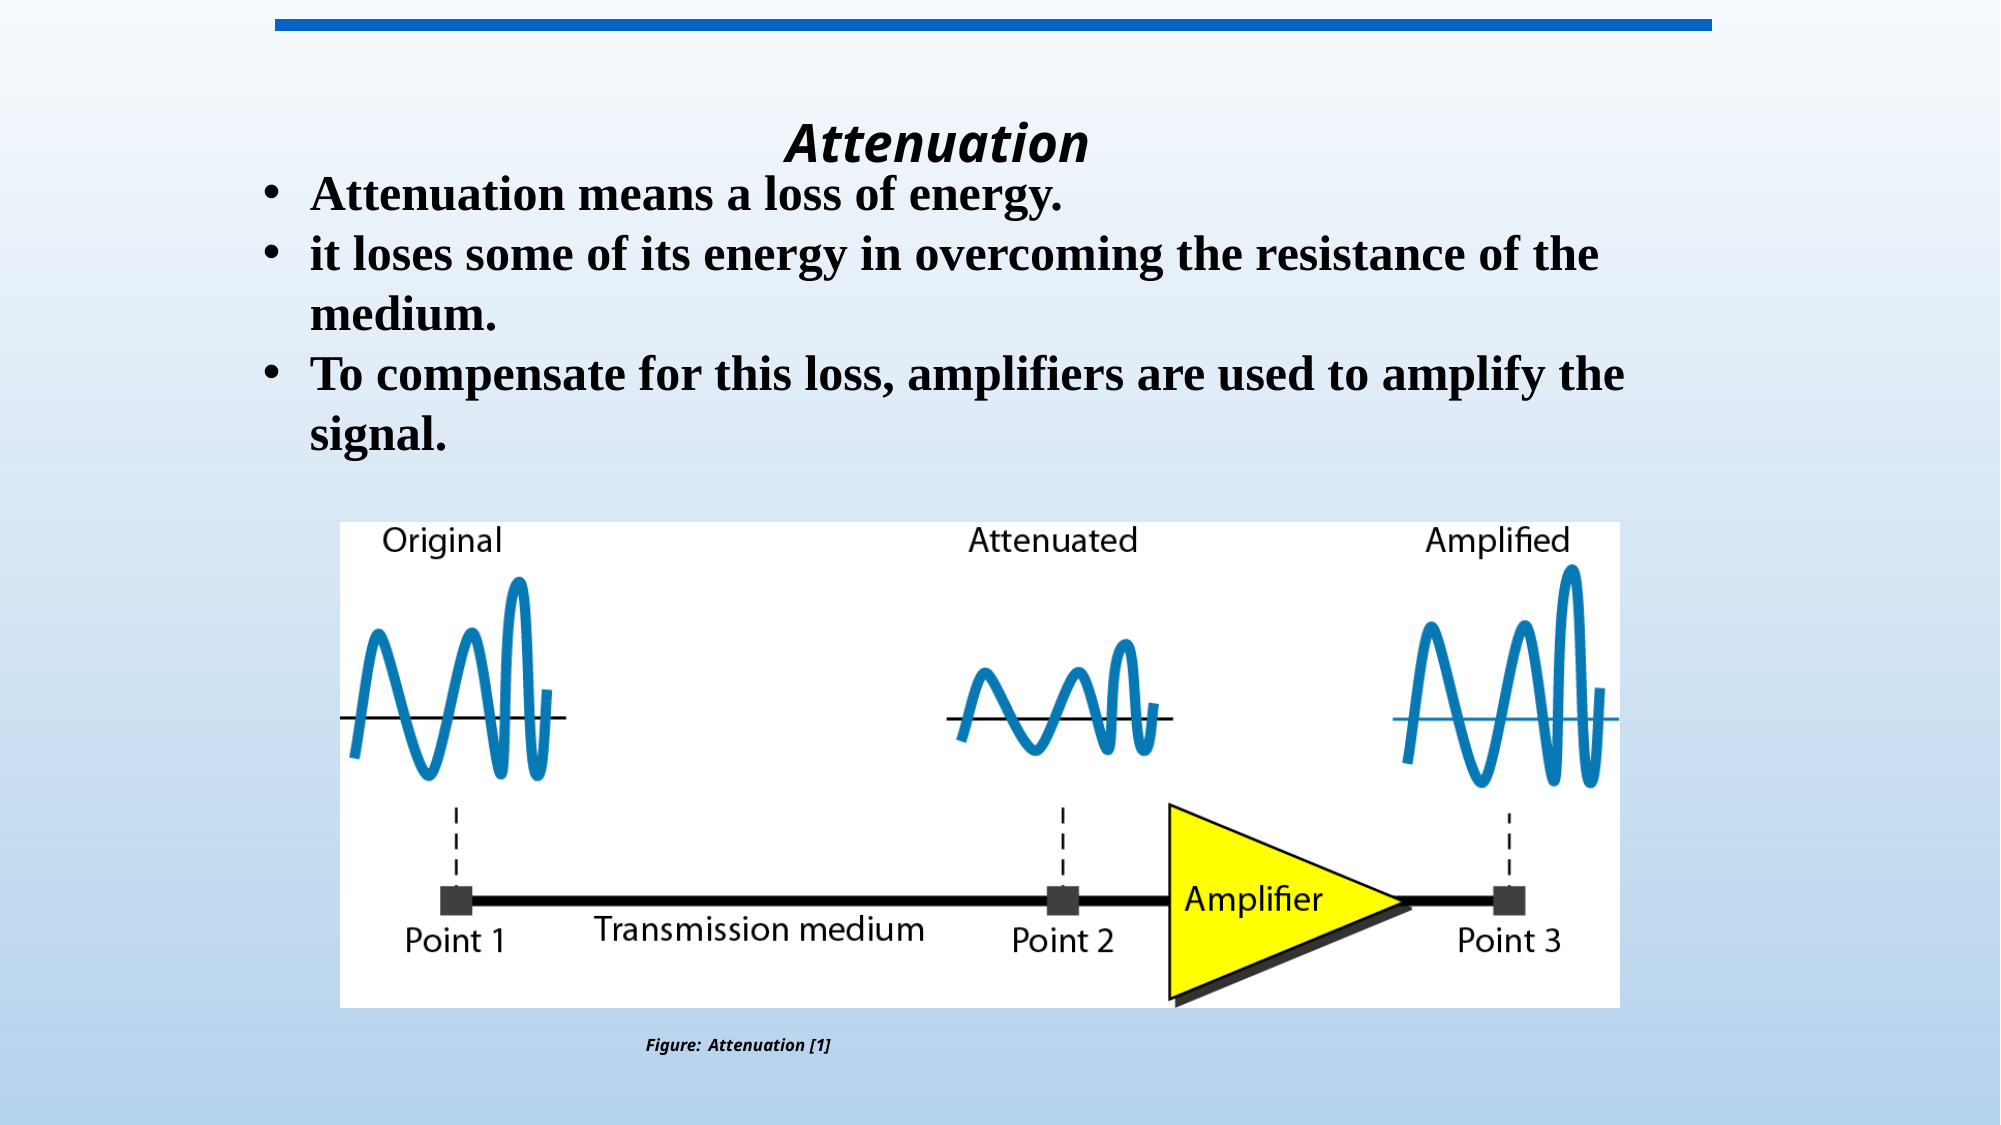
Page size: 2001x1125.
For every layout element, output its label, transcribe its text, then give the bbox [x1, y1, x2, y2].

text_box Attenuation [701, 40, 1176, 153]
picture [340, 521, 1621, 1008]
text_box Attenuation means a loss of energy. it loses some of its energy in overcoming the resistance of the medium. To compensate for this loss, amplifiers are used to amplify the signal. [247, 153, 1686, 469]
text_box Figure: Attenuation [1] [630, 1016, 846, 1063]
